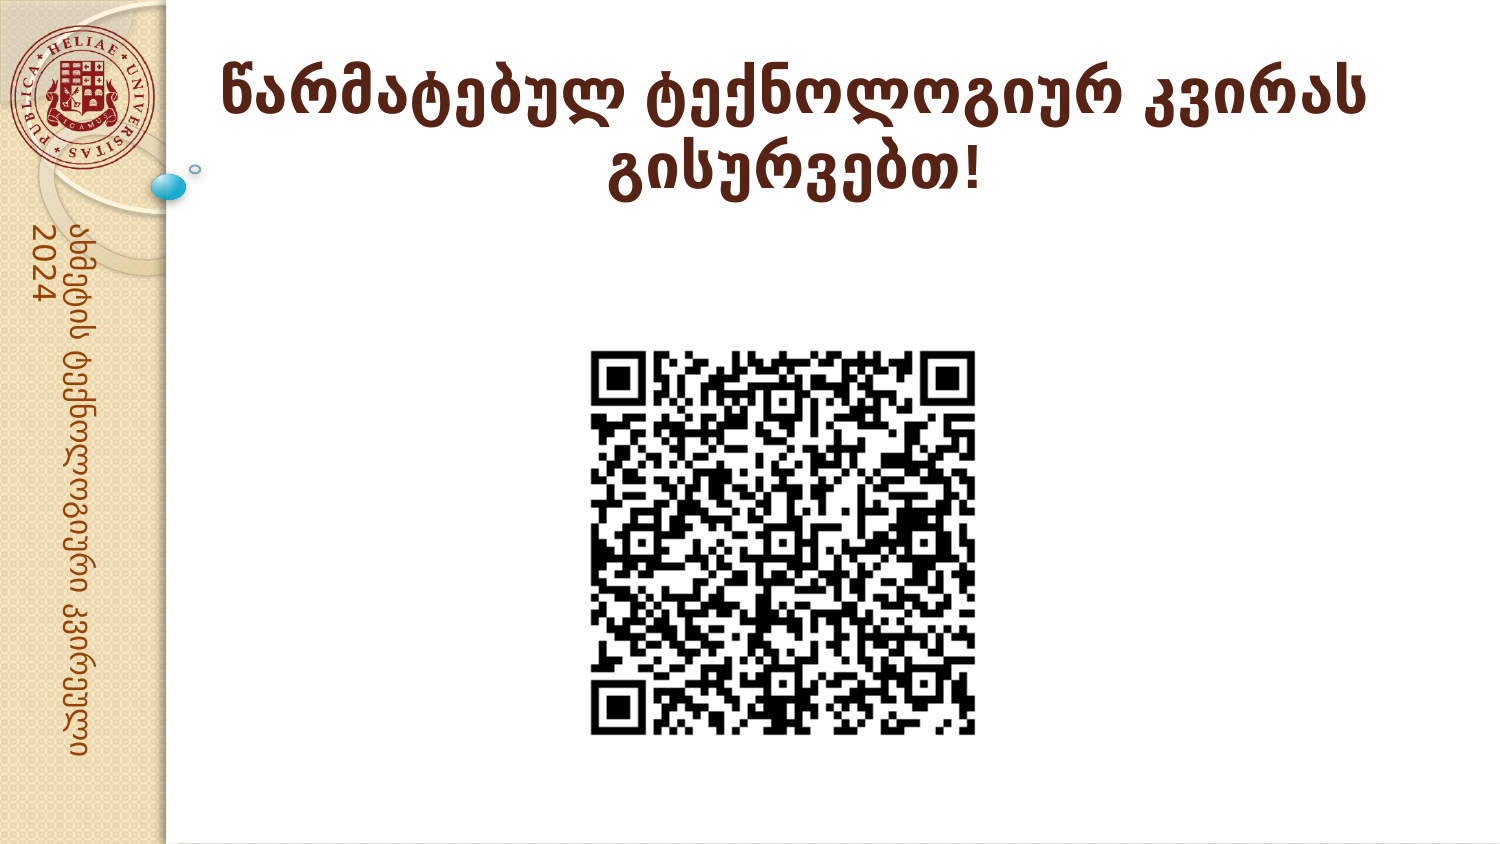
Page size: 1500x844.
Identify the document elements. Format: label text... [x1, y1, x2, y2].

text_box ახმეტის ტექნოლოგიური კვირეული 2024 [19, 209, 110, 825]
title წარმატებულ ტექნოლოგიურ კვირას გისურვებთ! [187, 22, 1403, 209]
picture [549, 309, 1019, 779]
picture [8, 22, 157, 173]
